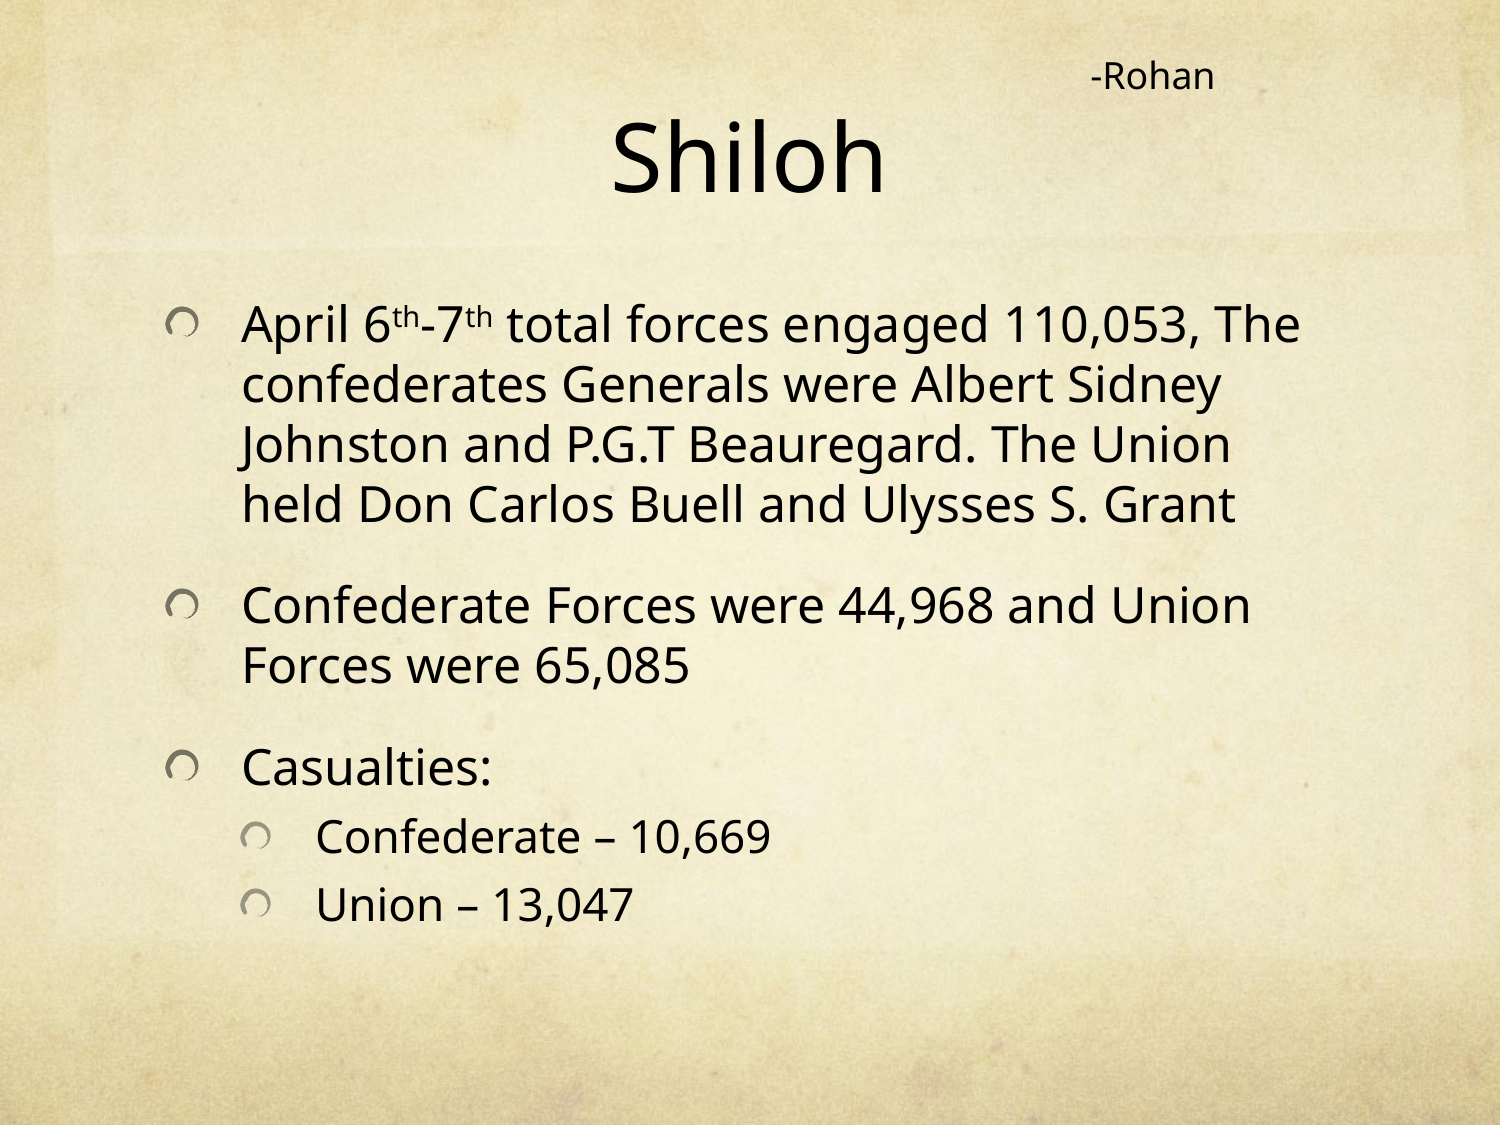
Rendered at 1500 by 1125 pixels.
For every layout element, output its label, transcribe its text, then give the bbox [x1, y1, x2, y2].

title Shiloh [150, 82, 1350, 225]
picture [0, 0, 1500, 1125]
text_box -Rohan [1075, 44, 1408, 105]
list April 6th-7th total forces engaged 110,053, The confederates Generals were Albert Sidney Johnston and P.G.T Beauregard. The Union held Don Carlos Buell and Ulysses S. Grant Confederate Forces were 44,968 and Union Forces were 65,085 Casualties: Confederate – 10,669 Union – 13,047 [150, 284, 1350, 950]
